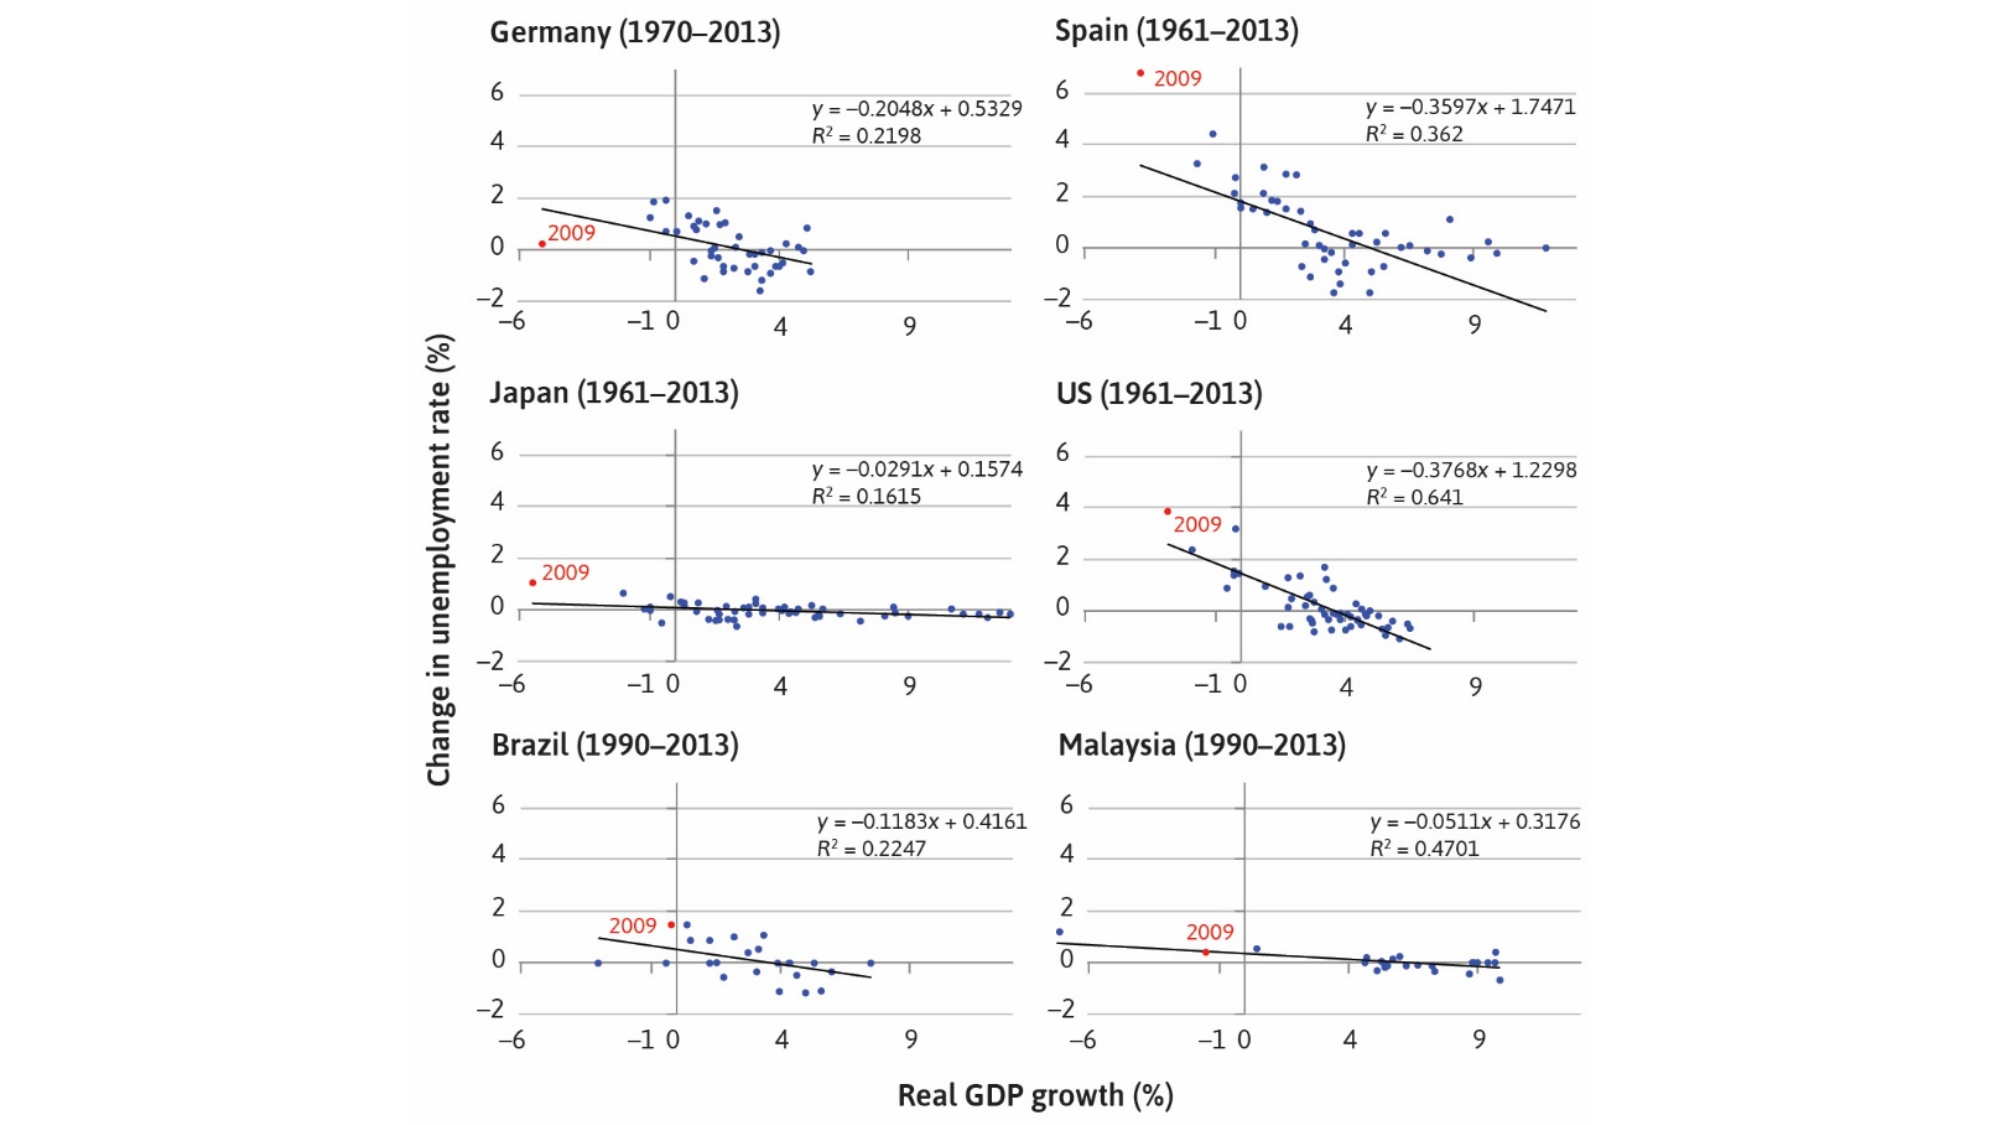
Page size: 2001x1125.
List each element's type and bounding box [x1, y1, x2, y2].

picture [409, 0, 1590, 1125]
